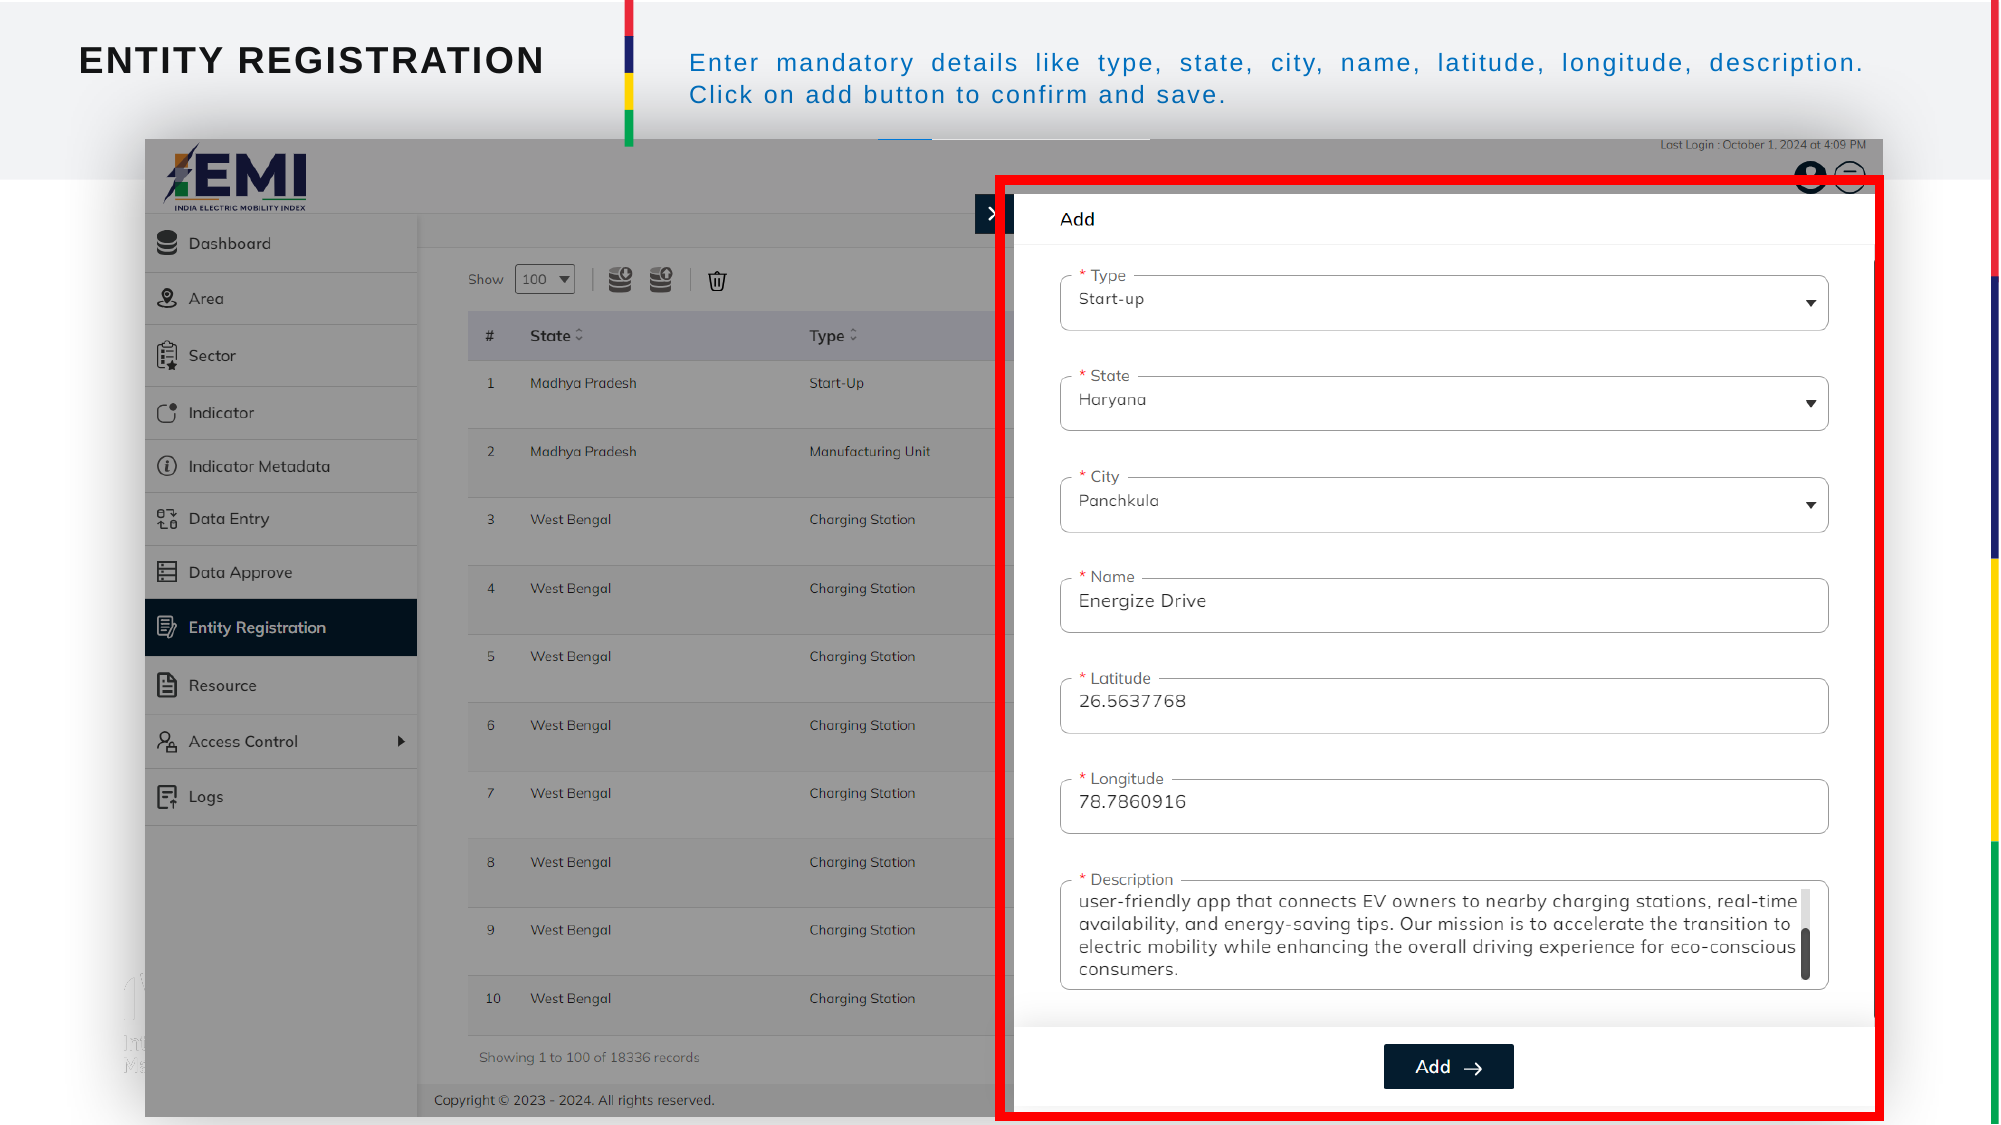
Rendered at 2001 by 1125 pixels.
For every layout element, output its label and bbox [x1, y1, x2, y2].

text_box [634, 36, 1883, 115]
text_box [634, 1, 1991, 181]
text_box [0, 1, 624, 181]
text_box [1991, 0, 1999, 1124]
picture [124, 139, 1883, 1117]
text_box [624, 0, 634, 147]
text_box [63, 36, 624, 115]
